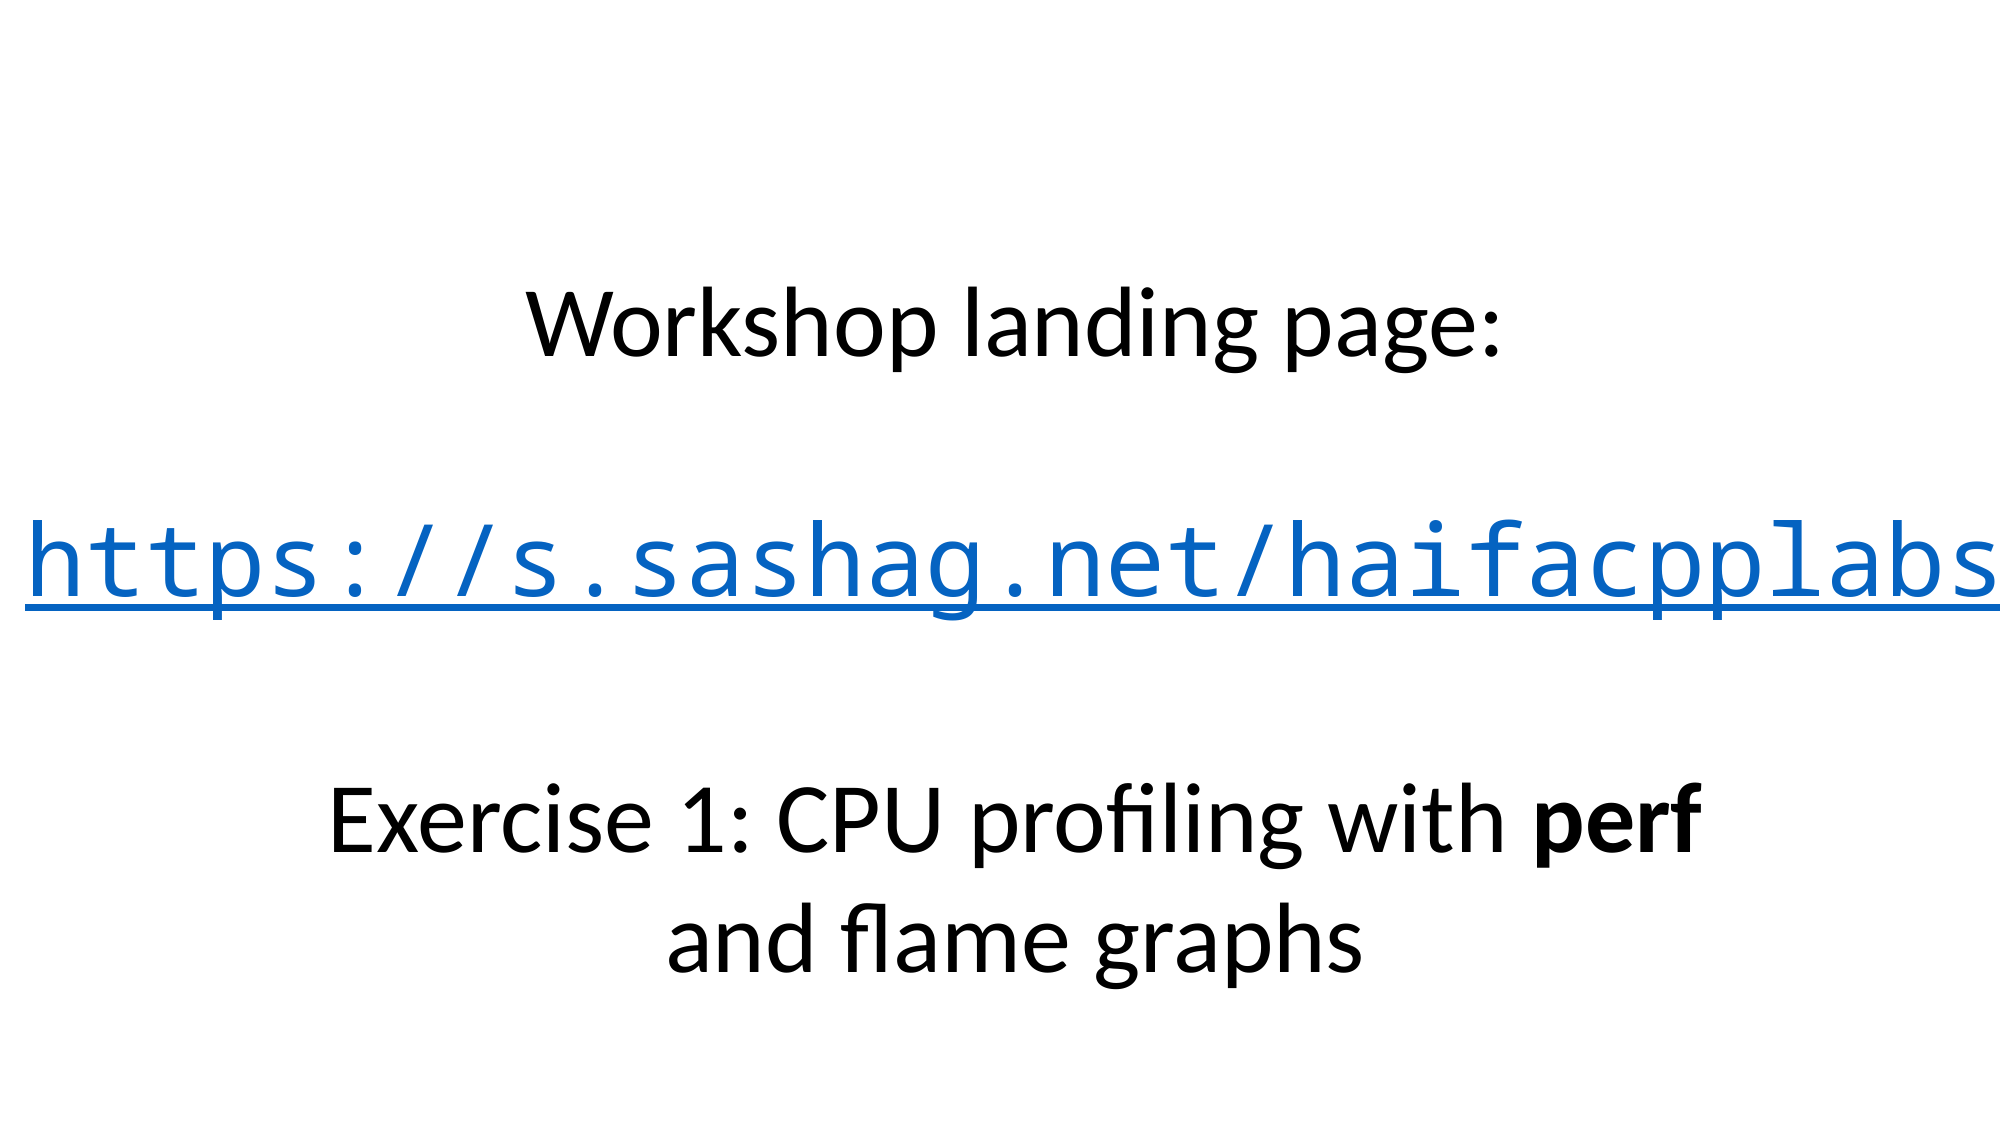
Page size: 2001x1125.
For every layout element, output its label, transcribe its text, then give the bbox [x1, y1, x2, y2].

text_box Workshop landing page: https://s.sashag.net/haifacpplabs Exercise 1: CPU profiling with perf and flame graphs [10, 249, 2000, 1000]
